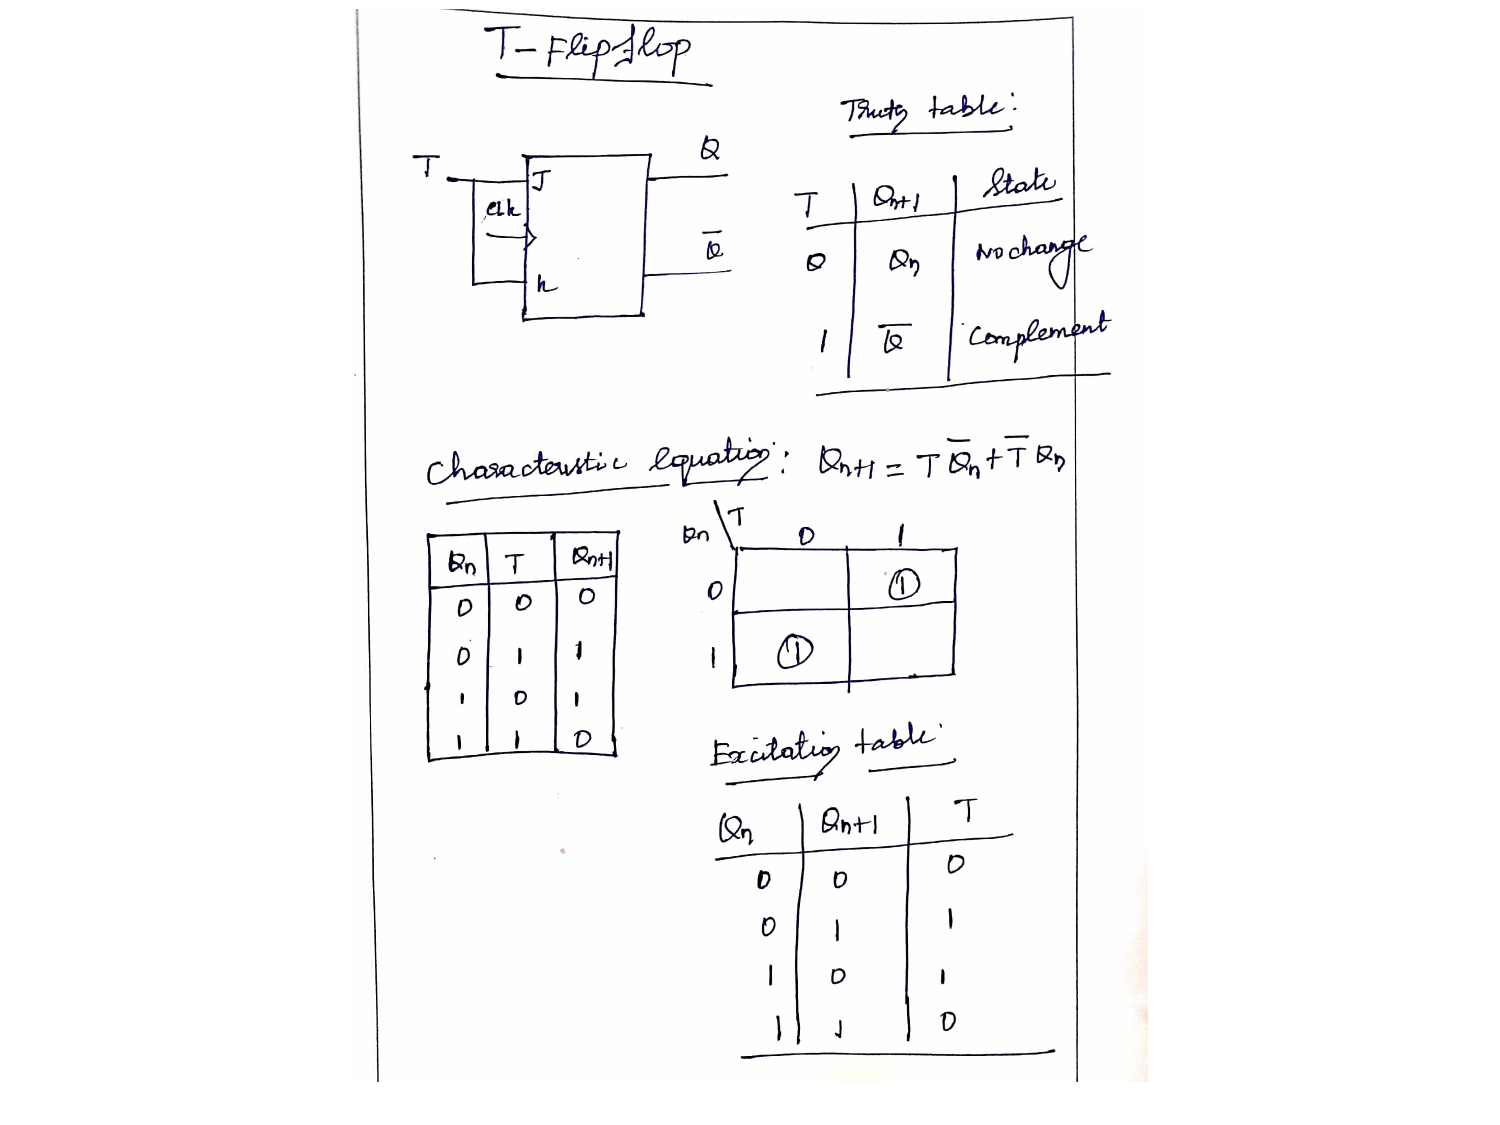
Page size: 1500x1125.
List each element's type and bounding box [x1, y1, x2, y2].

picture [352, 9, 1148, 1083]
